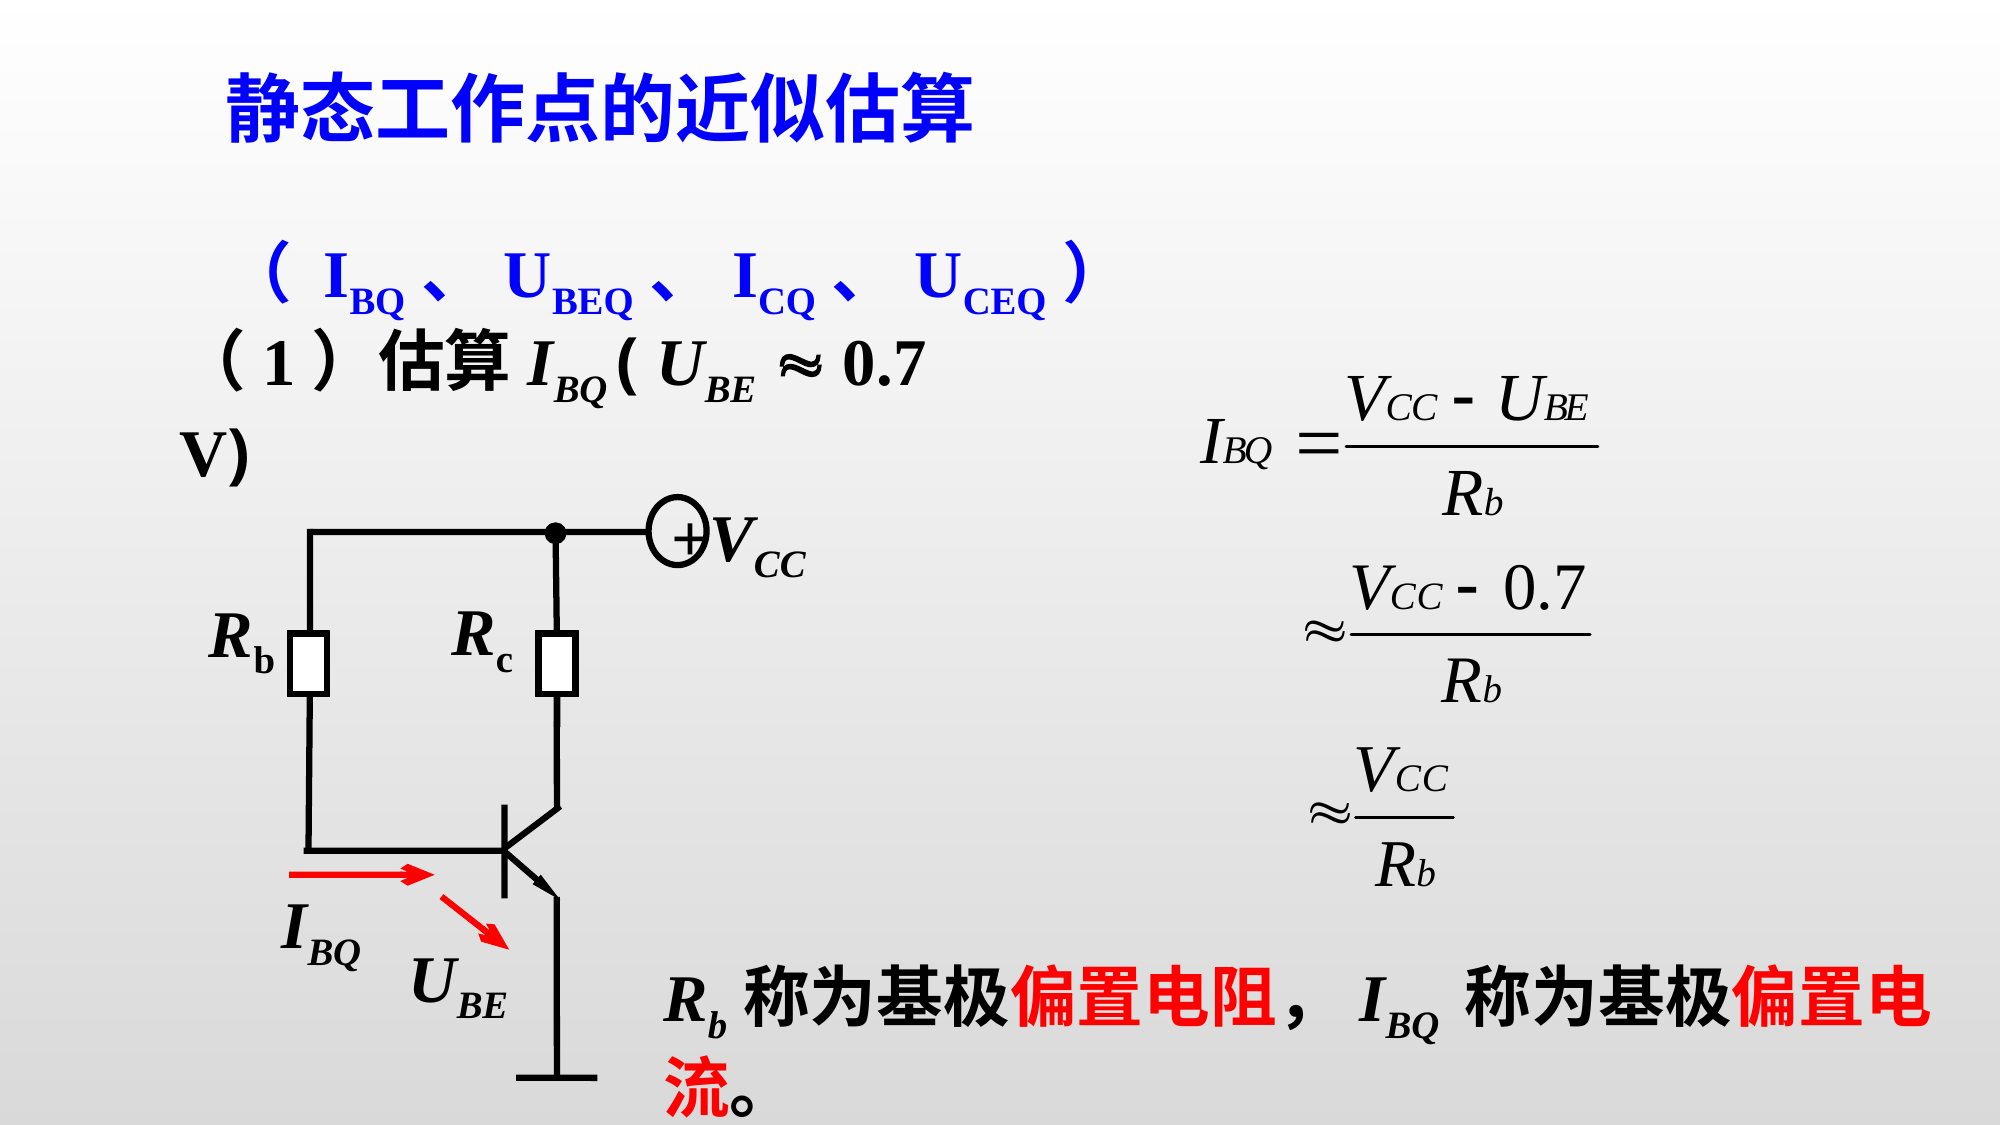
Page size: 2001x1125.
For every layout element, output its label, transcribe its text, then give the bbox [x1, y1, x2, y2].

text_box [1291, 728, 1466, 901]
text_box Rb称为基极偏置电阻，IBQ 称为基极偏置电流。 [648, 947, 1998, 1125]
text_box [192, 492, 824, 1078]
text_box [1188, 356, 1611, 531]
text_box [1287, 545, 1605, 718]
text_box 静态工作点的近似估算 （ IBQ、UBEQ、ICQ、UCEQ） [210, 53, 1266, 330]
text_box （1）估算IBQ ( UBE  0.7 V) [164, 311, 1006, 498]
